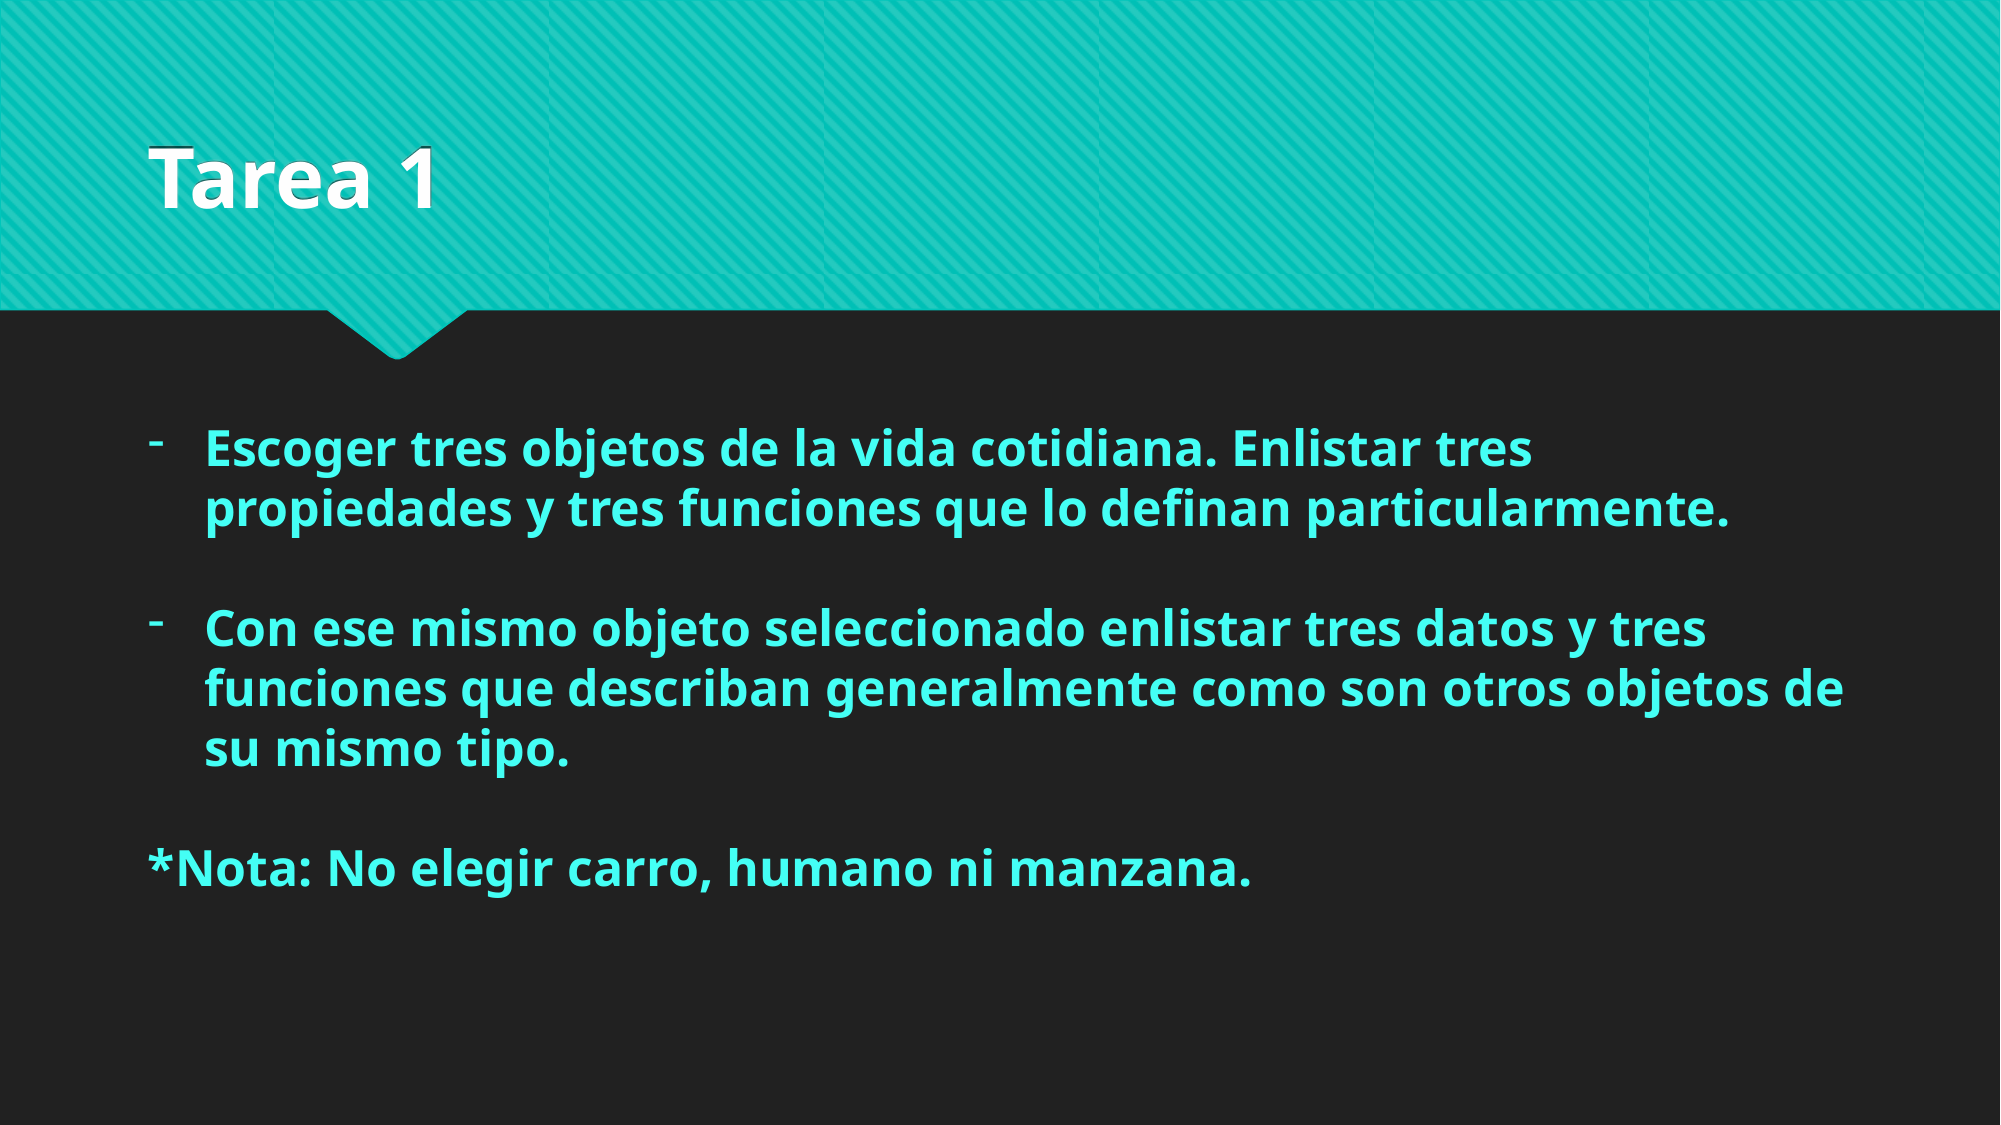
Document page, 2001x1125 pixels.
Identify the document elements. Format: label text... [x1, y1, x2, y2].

title Tarea 1 [132, 73, 1868, 233]
text_box Escoger tres objetos de la vida cotidiana. Enlistar tres propiedades y tres funciones que lo definan particularmente. Con ese mismo objeto seleccionado enlistar tres datos y tres funciones que describan generalmente como son otros objetos de su mismo tipo. *Nota: No elegir carro, humano ni manzana. [132, 409, 1868, 905]
picture [1, 1, 1999, 357]
